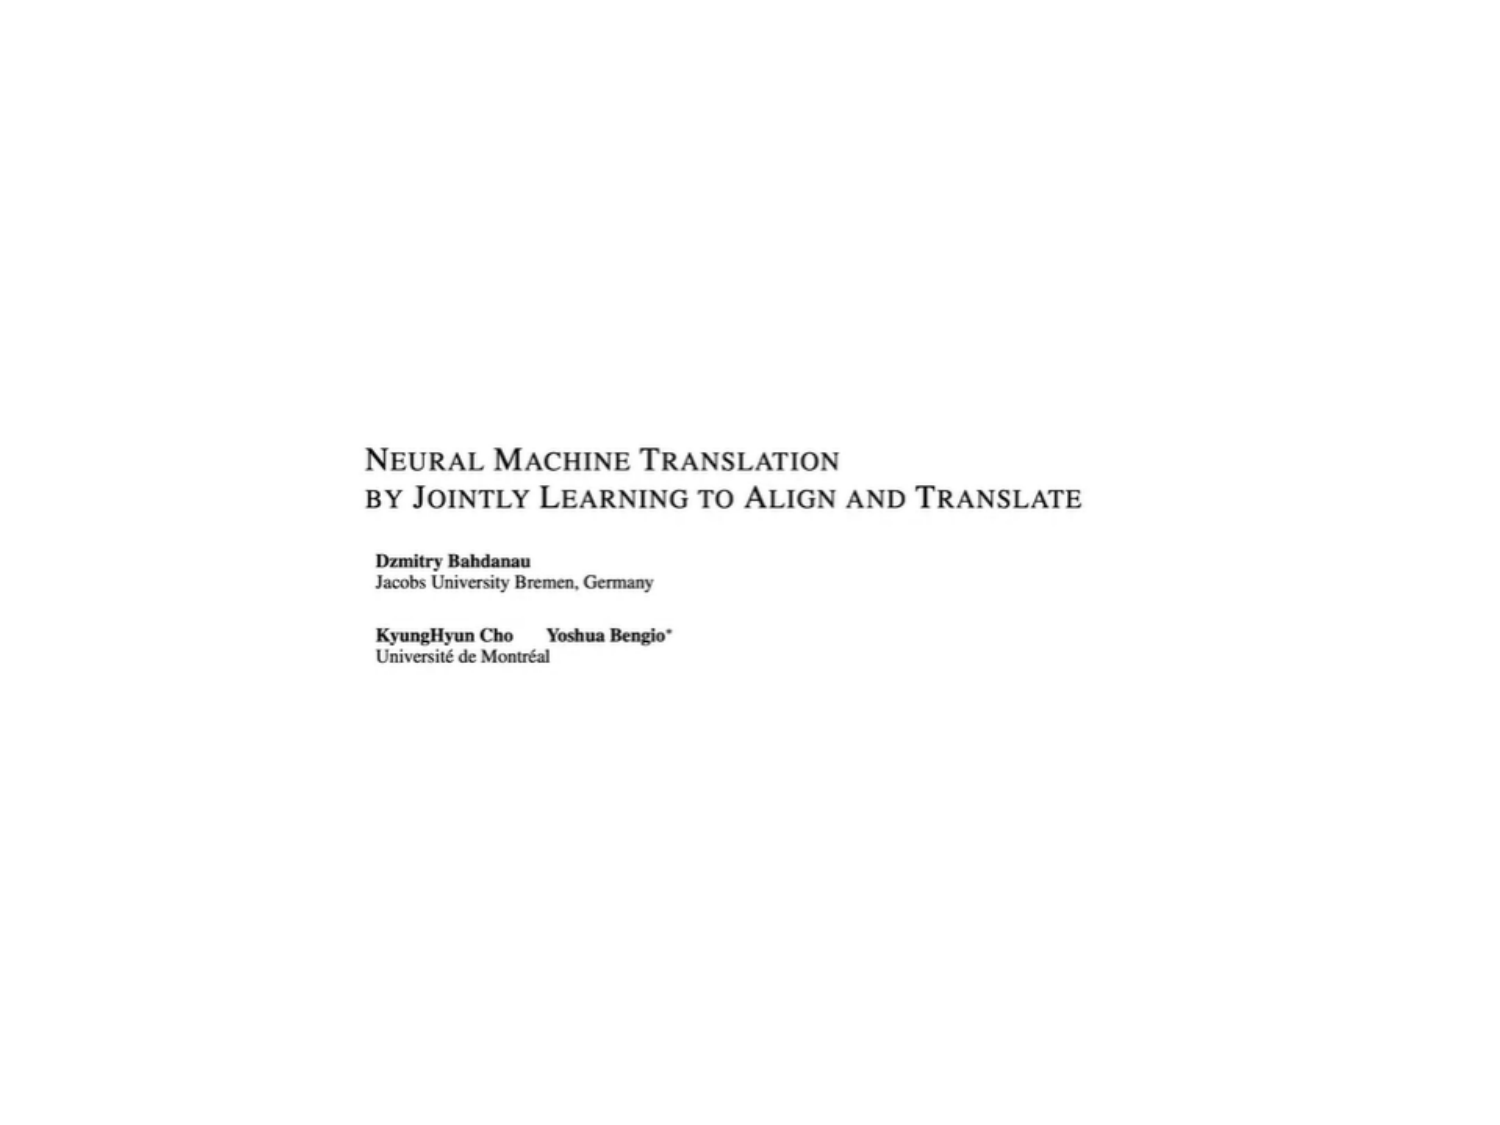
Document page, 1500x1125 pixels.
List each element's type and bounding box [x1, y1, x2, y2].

picture [323, 418, 1177, 707]
